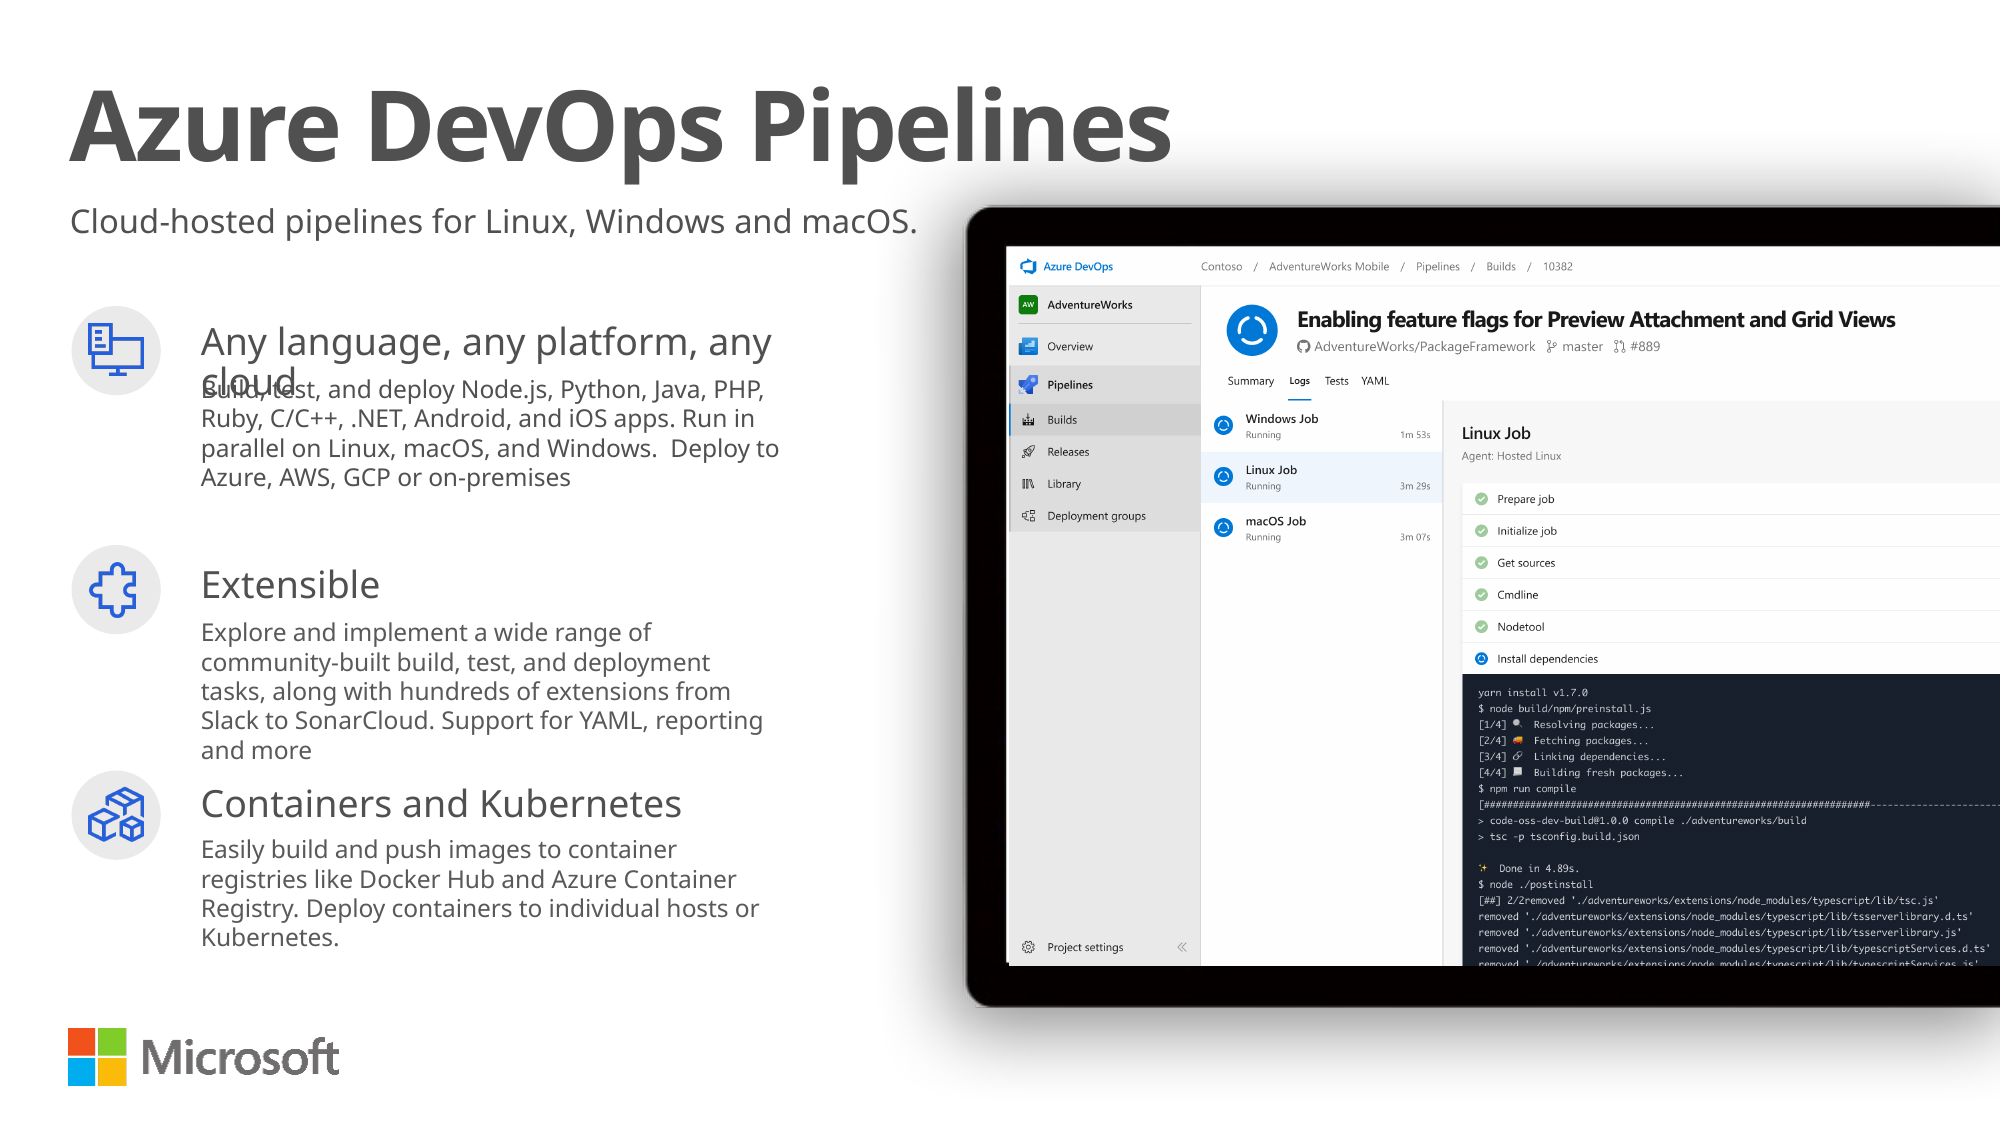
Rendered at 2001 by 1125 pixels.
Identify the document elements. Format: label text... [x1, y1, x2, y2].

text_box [71, 544, 811, 761]
picture [798, 109, 2000, 1107]
list Cloud-hosted pipelines for Linux, Windows and macOS. [70, 200, 798, 1080]
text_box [71, 764, 811, 948]
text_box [71, 299, 897, 517]
picture [96, 1080, 339, 1086]
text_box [1008, 246, 2000, 967]
title Azure DevOps Pipelines [69, 49, 1930, 174]
